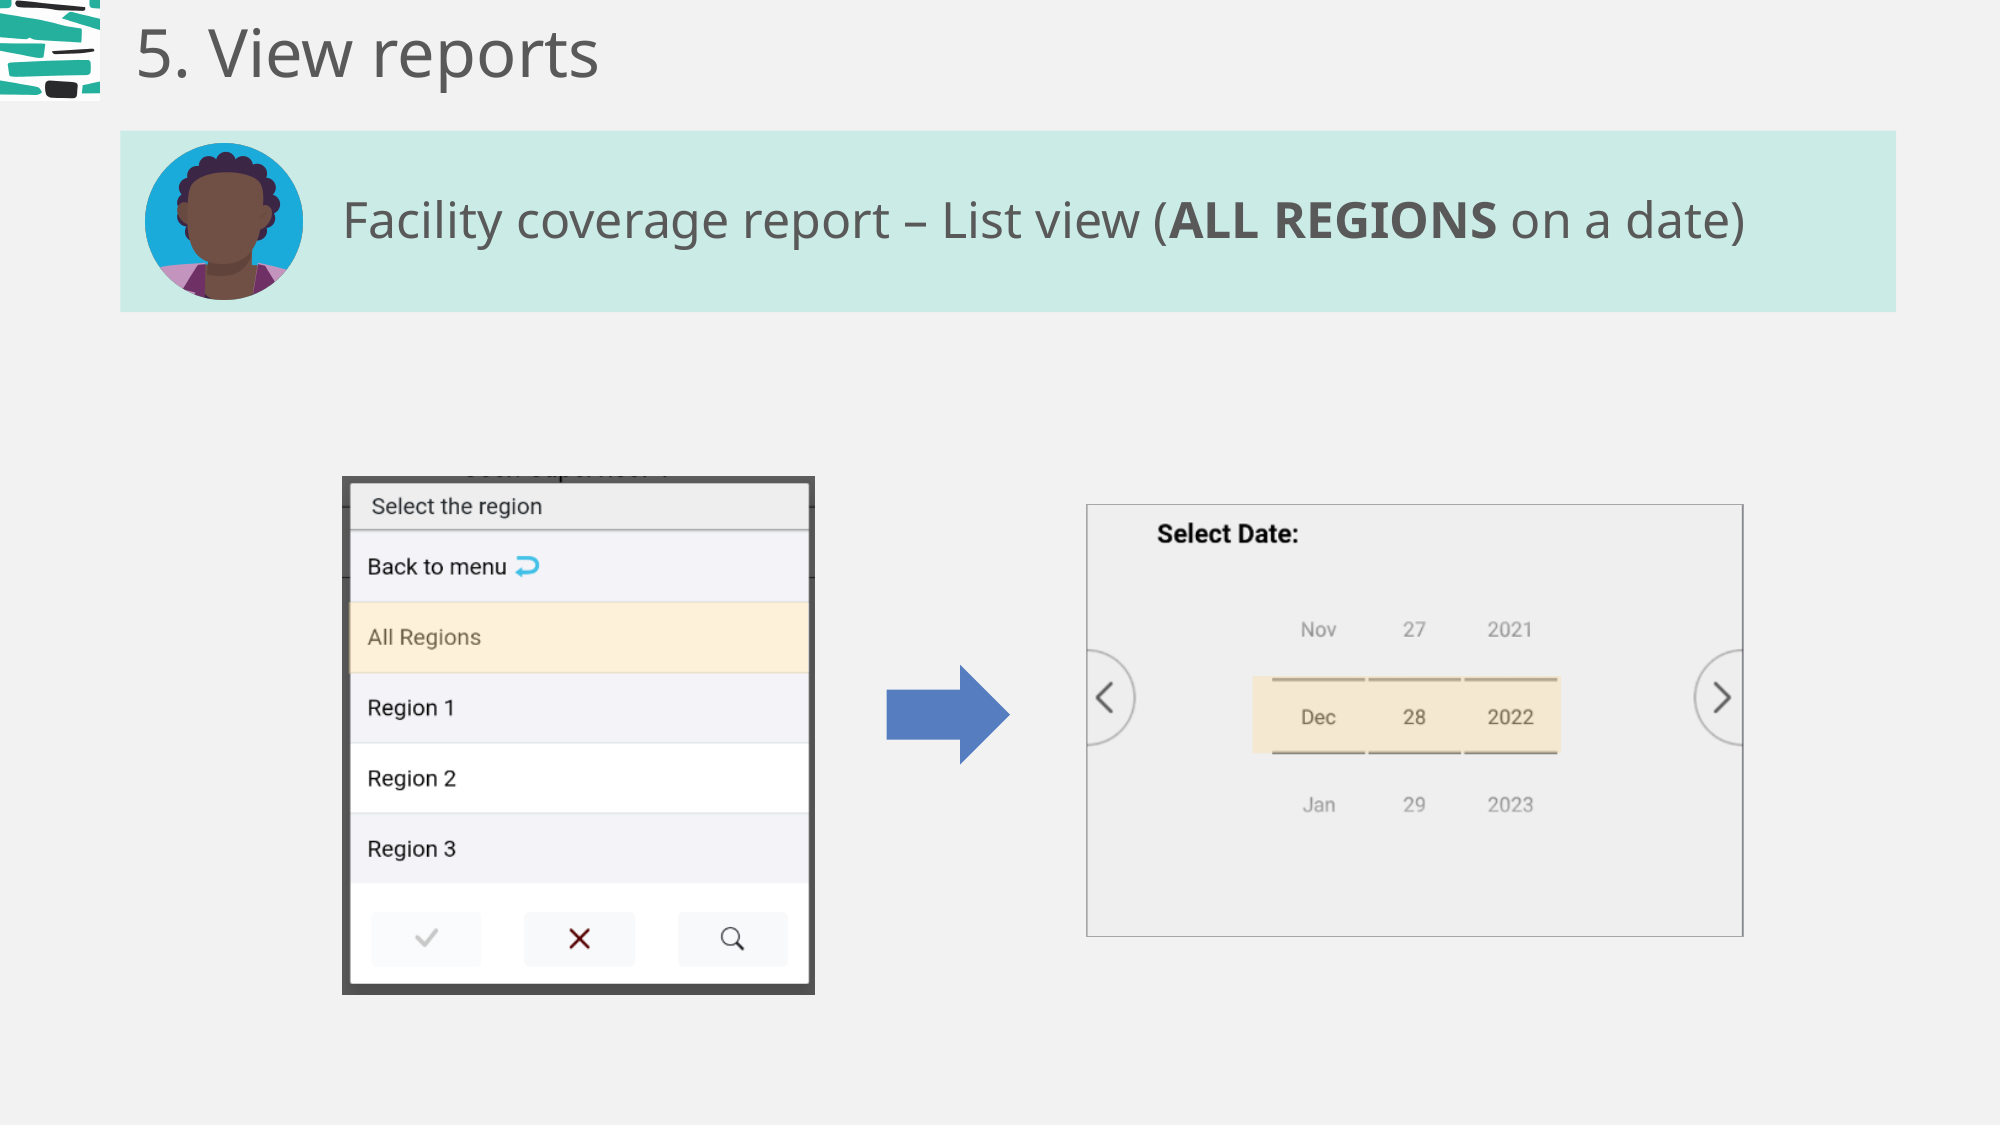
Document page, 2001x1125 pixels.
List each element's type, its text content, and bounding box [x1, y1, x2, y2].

picture [145, 143, 303, 300]
text_box [885, 662, 1012, 768]
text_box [0, 0, 1662, 101]
picture [342, 476, 815, 995]
picture [1086, 504, 1744, 937]
text_box Facility coverage report – List view (ALL REGIONS on a date) [327, 188, 1870, 258]
text_box [120, 130, 1897, 313]
